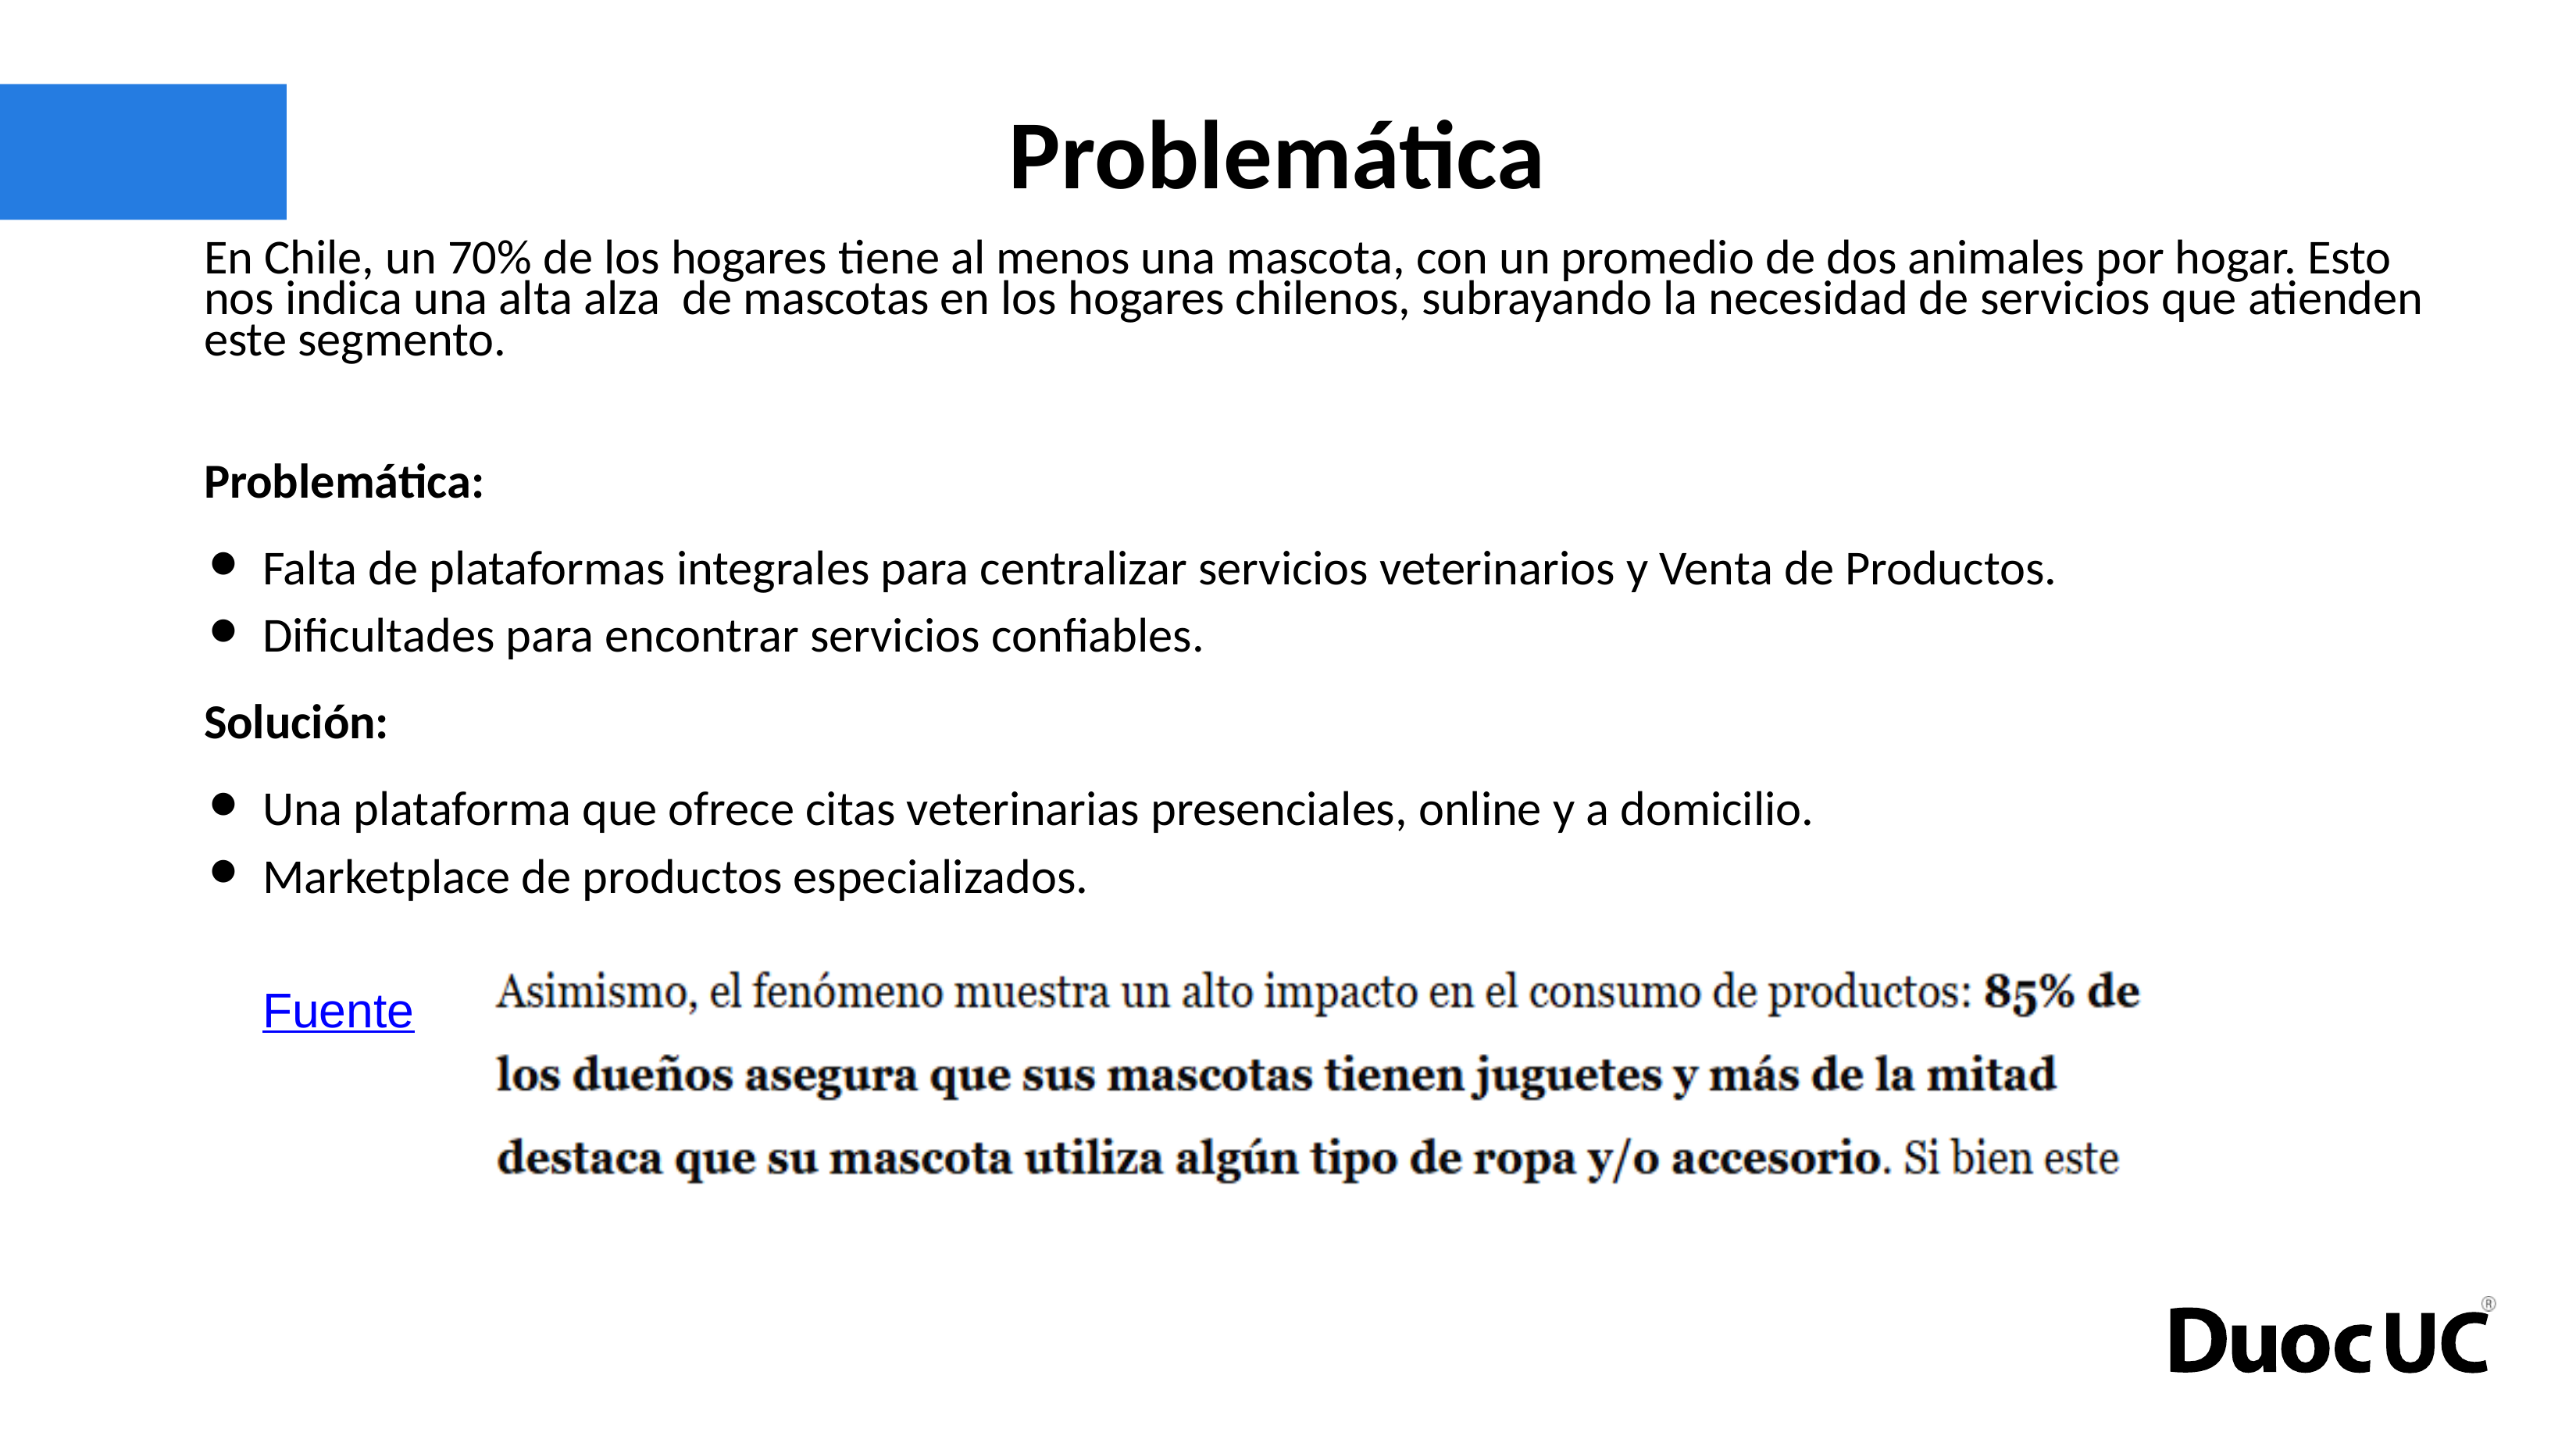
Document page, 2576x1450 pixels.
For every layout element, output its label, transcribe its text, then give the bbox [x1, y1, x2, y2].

text_box En Chile, un 70% de los hogares tiene al menos una mascota, con un promedio de dos animales por hogar. Esto nos indica una alta alza de mascotas en los hogares chilenos, subrayando la necesidad de servicios que atienden este segmento. Problemática: Falta de plataformas integrales para centralizar servicios veterinarios y Venta de Productos. Dificultades para encontrar servicios confiables. Solución: Una plataforma que ofrece citas veterinarias presenciales, online y a domicilio. Marketplace de productos especializados. Fuente [192, 229, 2481, 1288]
text_box Problemática [298, 79, 2278, 316]
picture [2481, 1296, 2496, 1312]
picture [475, 939, 2166, 1206]
